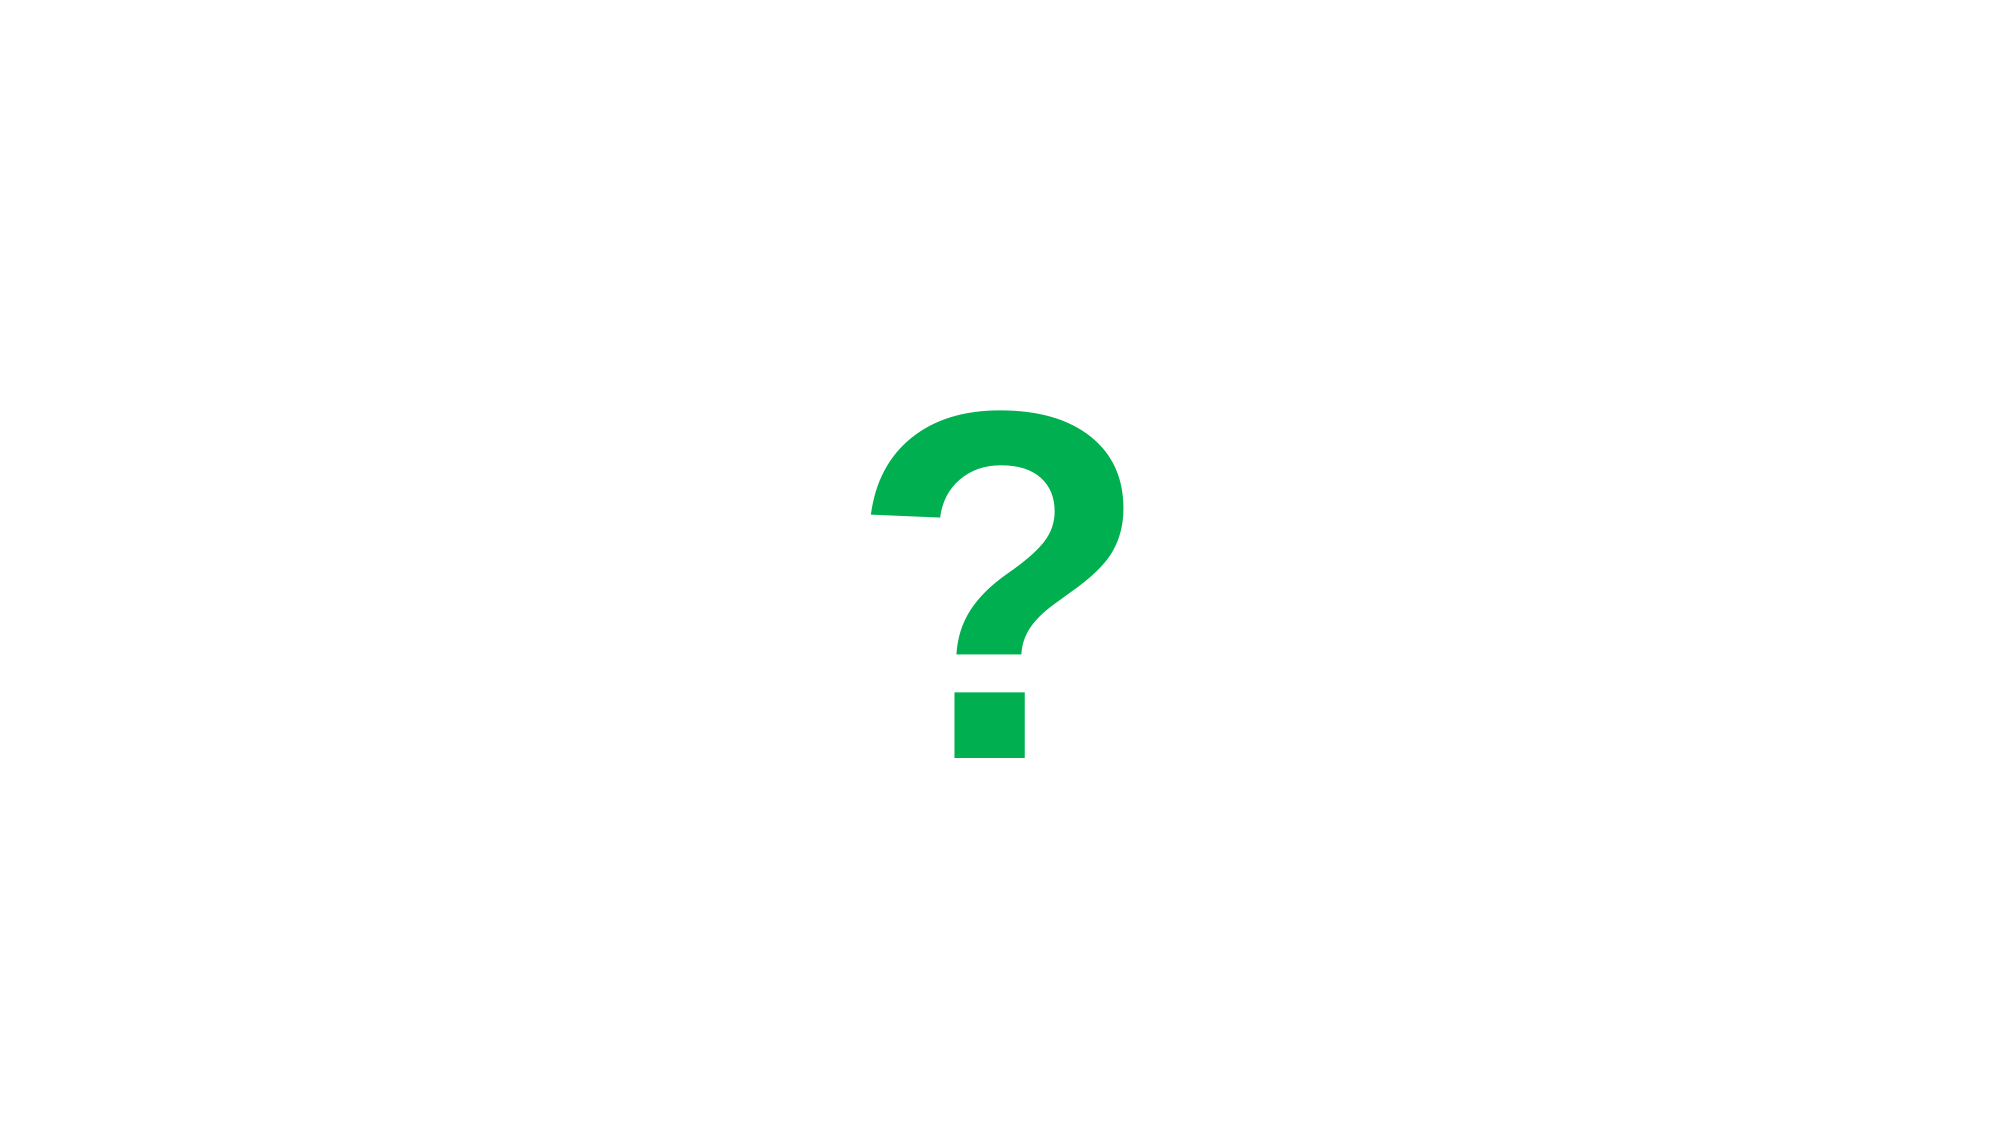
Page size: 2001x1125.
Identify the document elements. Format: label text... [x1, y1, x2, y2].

text_box ? [833, 253, 1167, 866]
